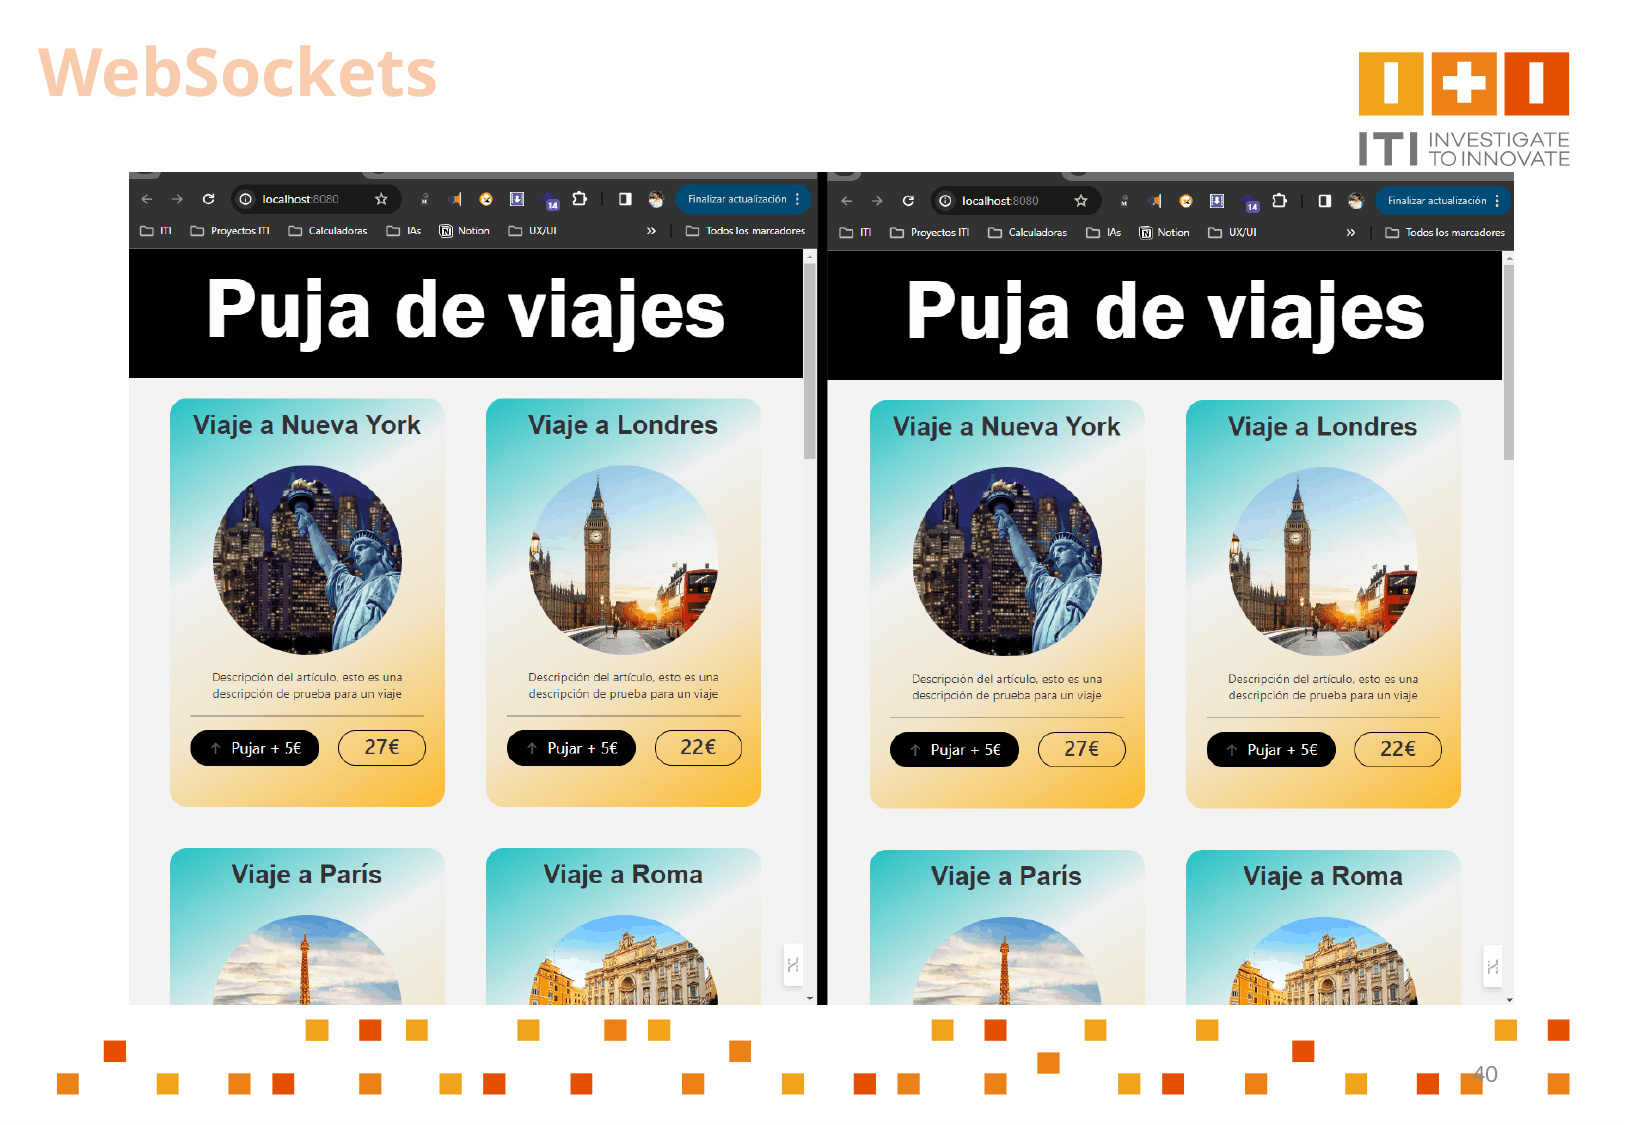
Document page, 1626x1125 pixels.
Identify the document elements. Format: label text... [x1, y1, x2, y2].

text_box WebSockets [23, 22, 1352, 117]
slide_number 40 [1147, 1042, 1514, 1103]
picture [0, 0, 1626, 1125]
